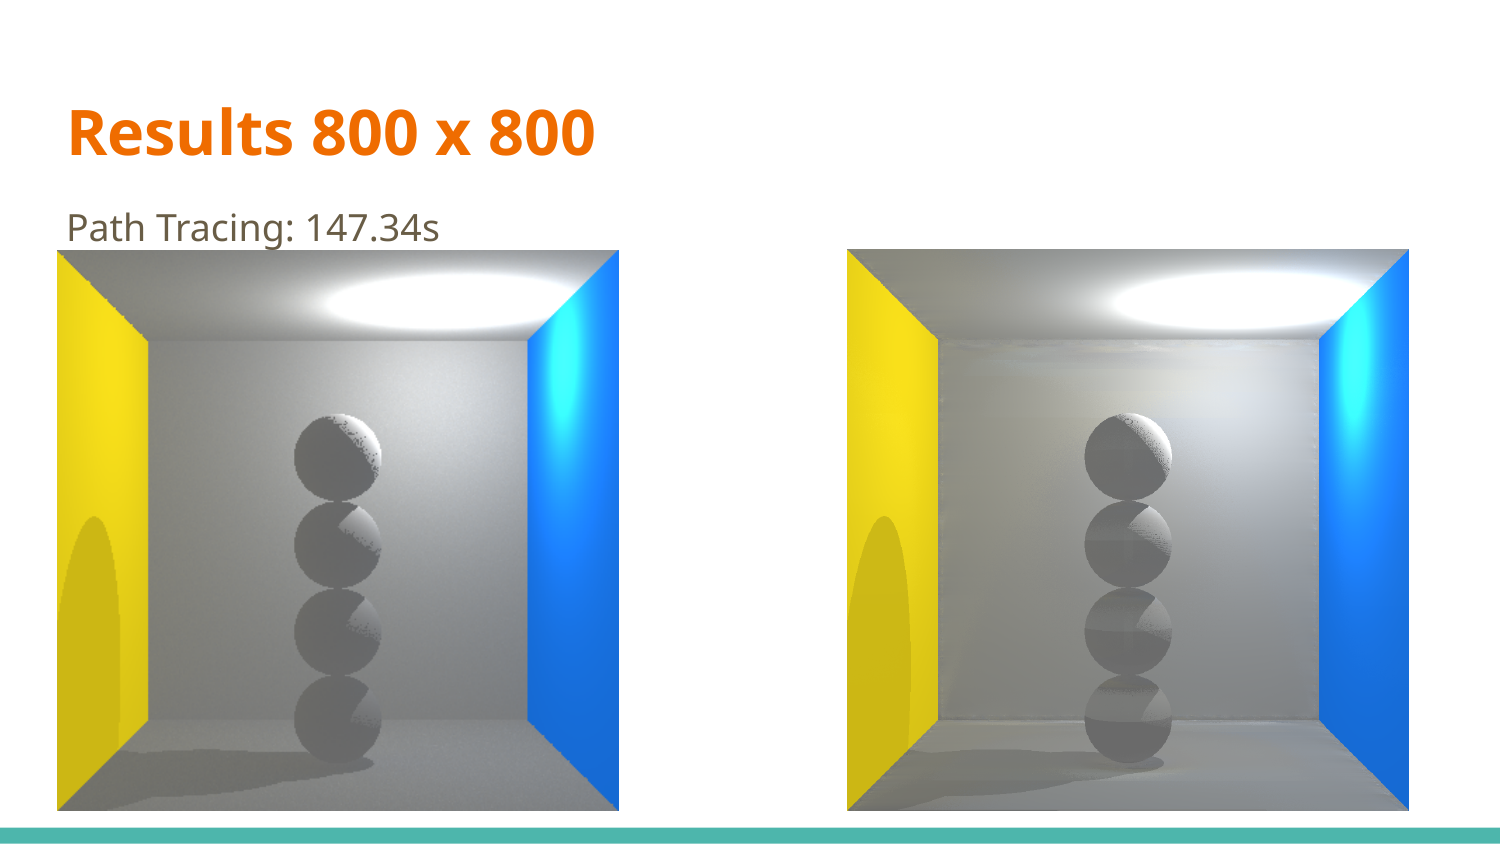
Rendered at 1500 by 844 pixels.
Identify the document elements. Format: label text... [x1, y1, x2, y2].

list Path Tracing: 147.34s Irradiance Caching: 38.27s [51, 178, 1449, 721]
picture [57, 250, 619, 812]
title Results 800 x 800 [51, 72, 1449, 178]
picture [847, 248, 1409, 812]
